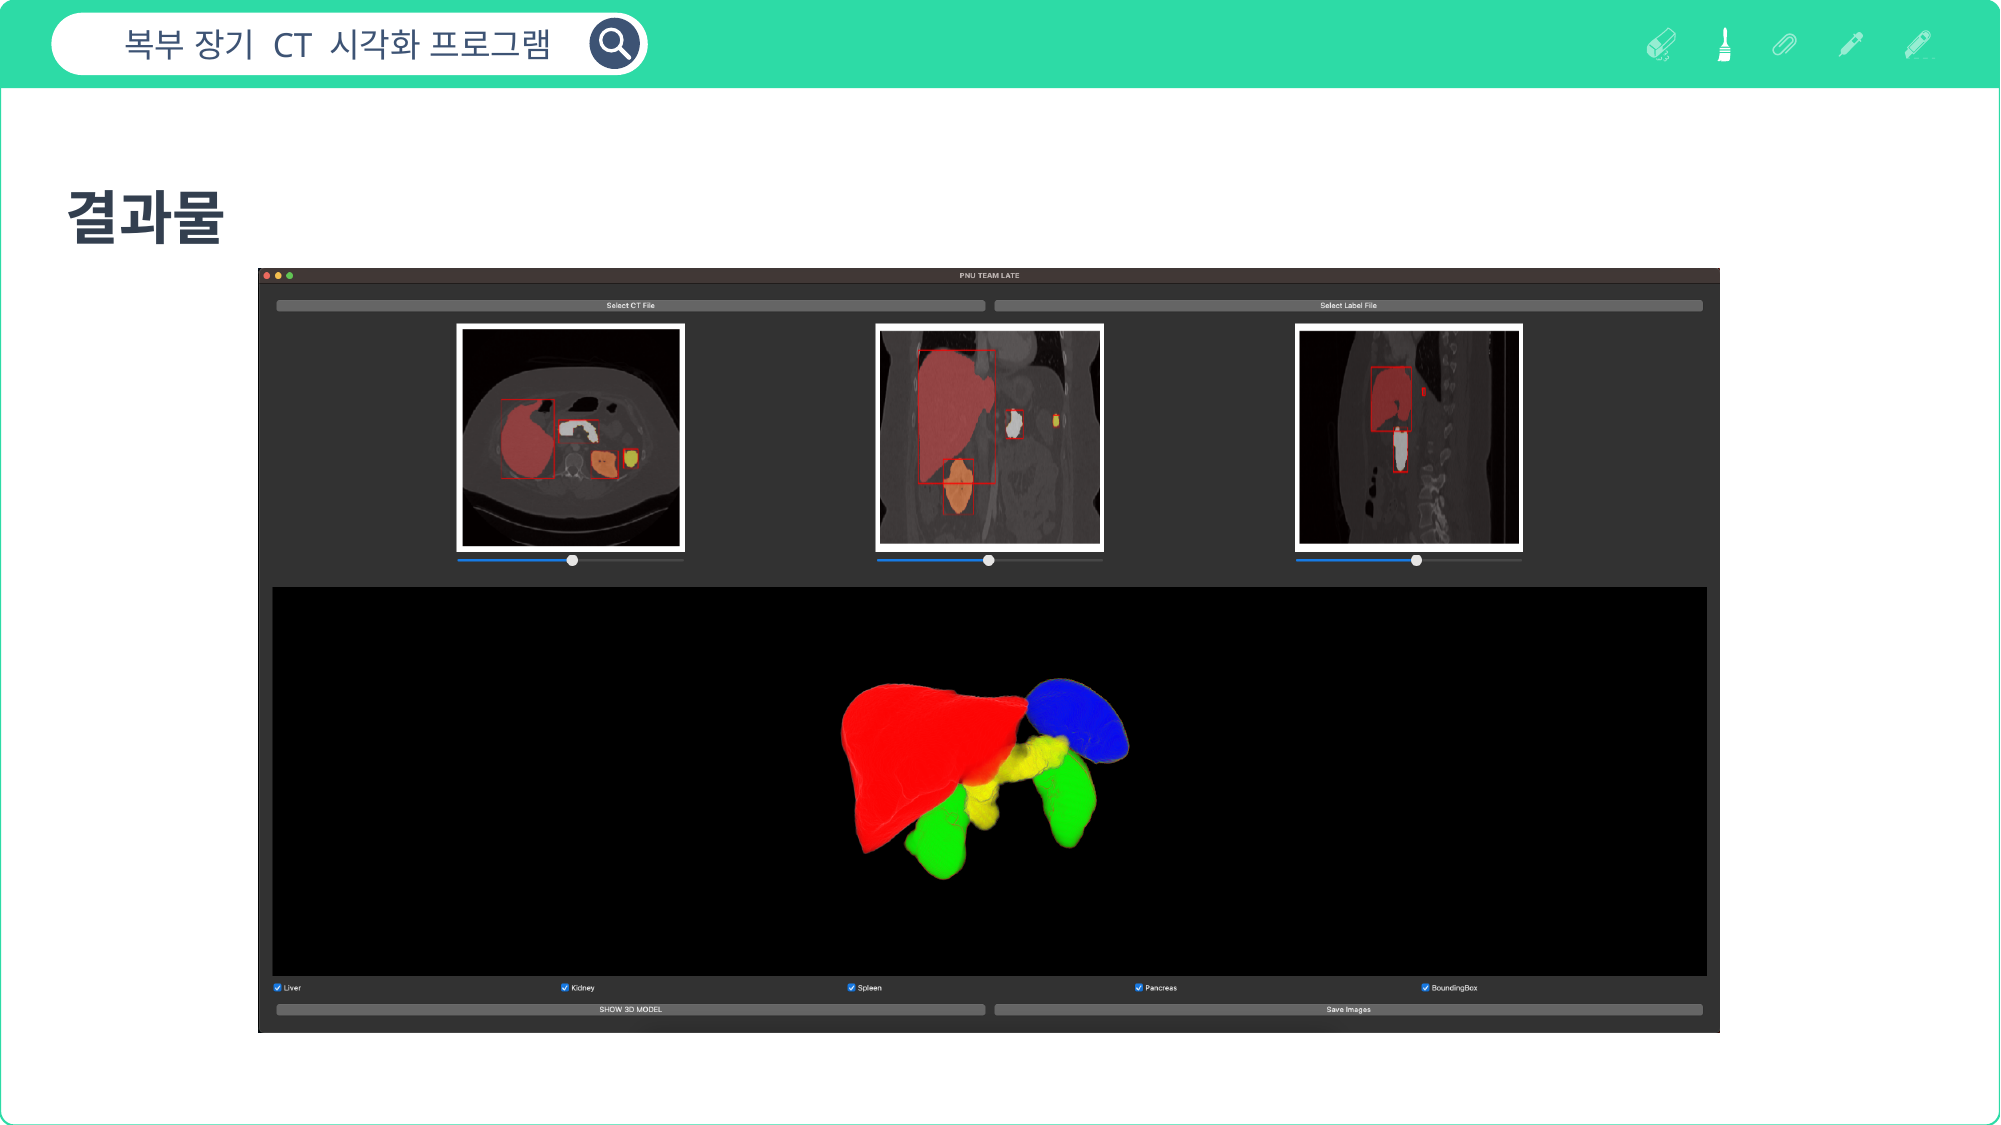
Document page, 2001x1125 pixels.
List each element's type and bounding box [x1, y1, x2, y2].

text_box [0, 0, 2000, 1125]
picture [258, 268, 1720, 1033]
